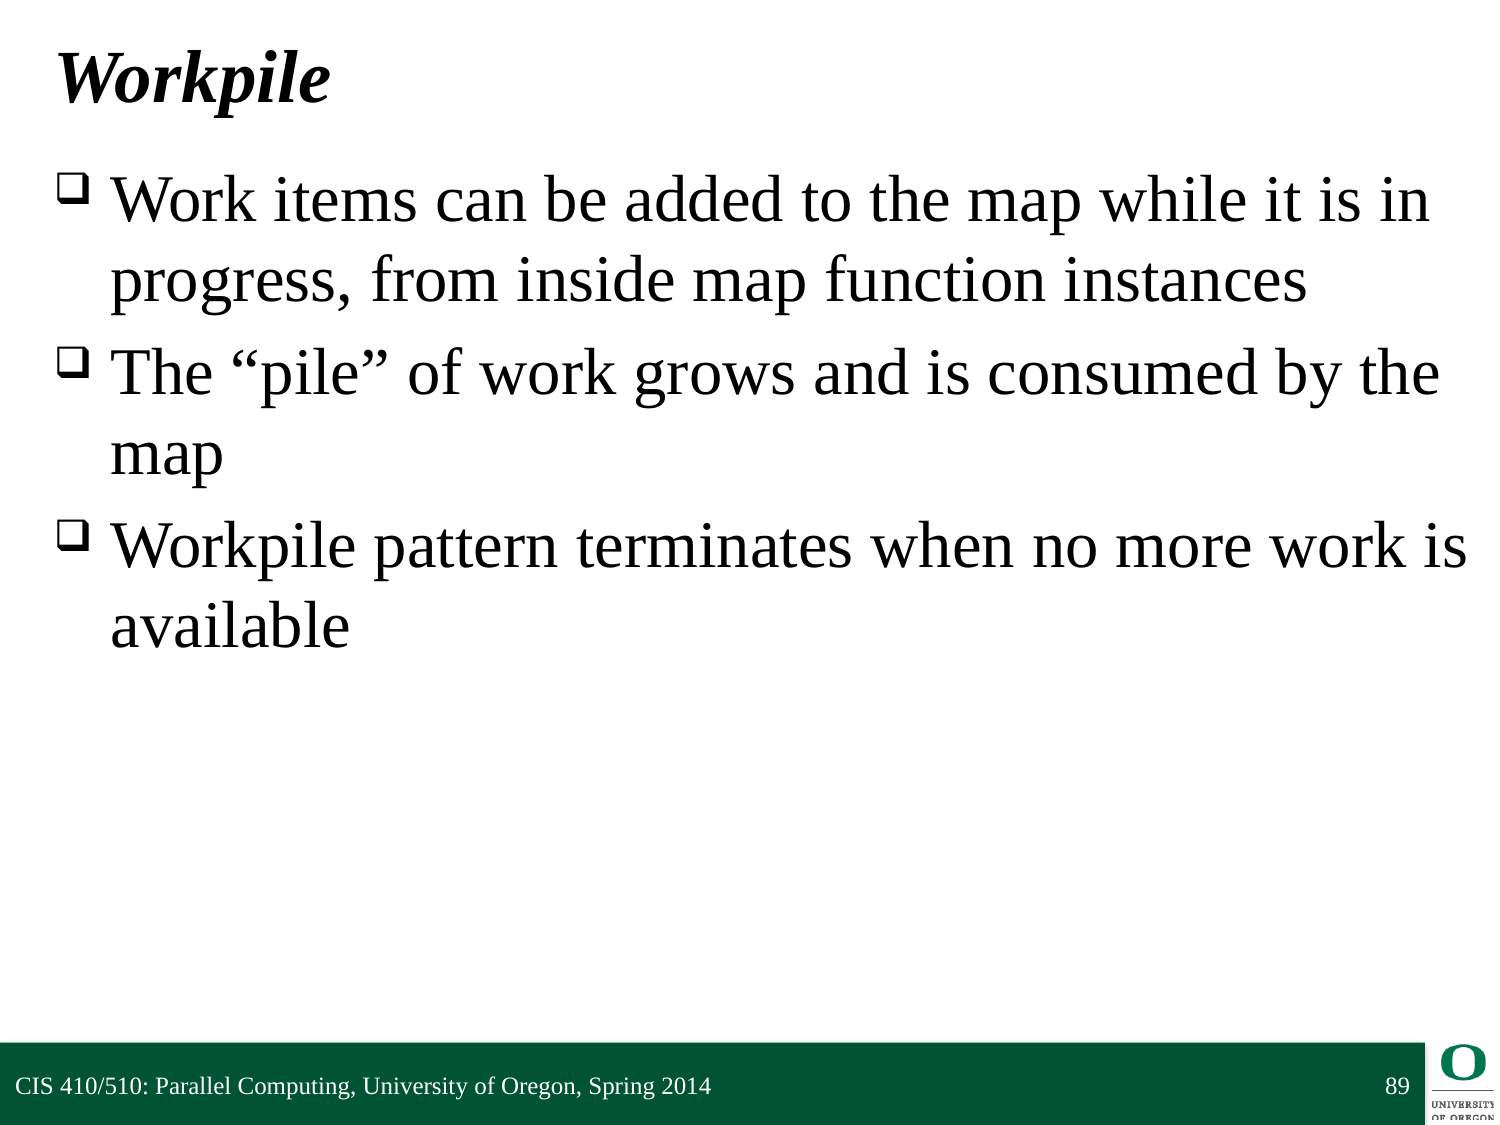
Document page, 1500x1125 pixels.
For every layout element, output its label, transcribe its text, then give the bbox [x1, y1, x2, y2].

title Workpile [39, 0, 1500, 145]
list Work items can be added to the map while it is in progress, from inside map function instances The “pile” of work grows and is consumed by the map Workpile pattern terminates when no more work is available [39, 147, 1500, 1046]
footer CIS 410/510: Parallel Computing, University of Oregon, Spring 2014 [0, 1044, 988, 1125]
slide_number 89 [1074, 1044, 1425, 1125]
